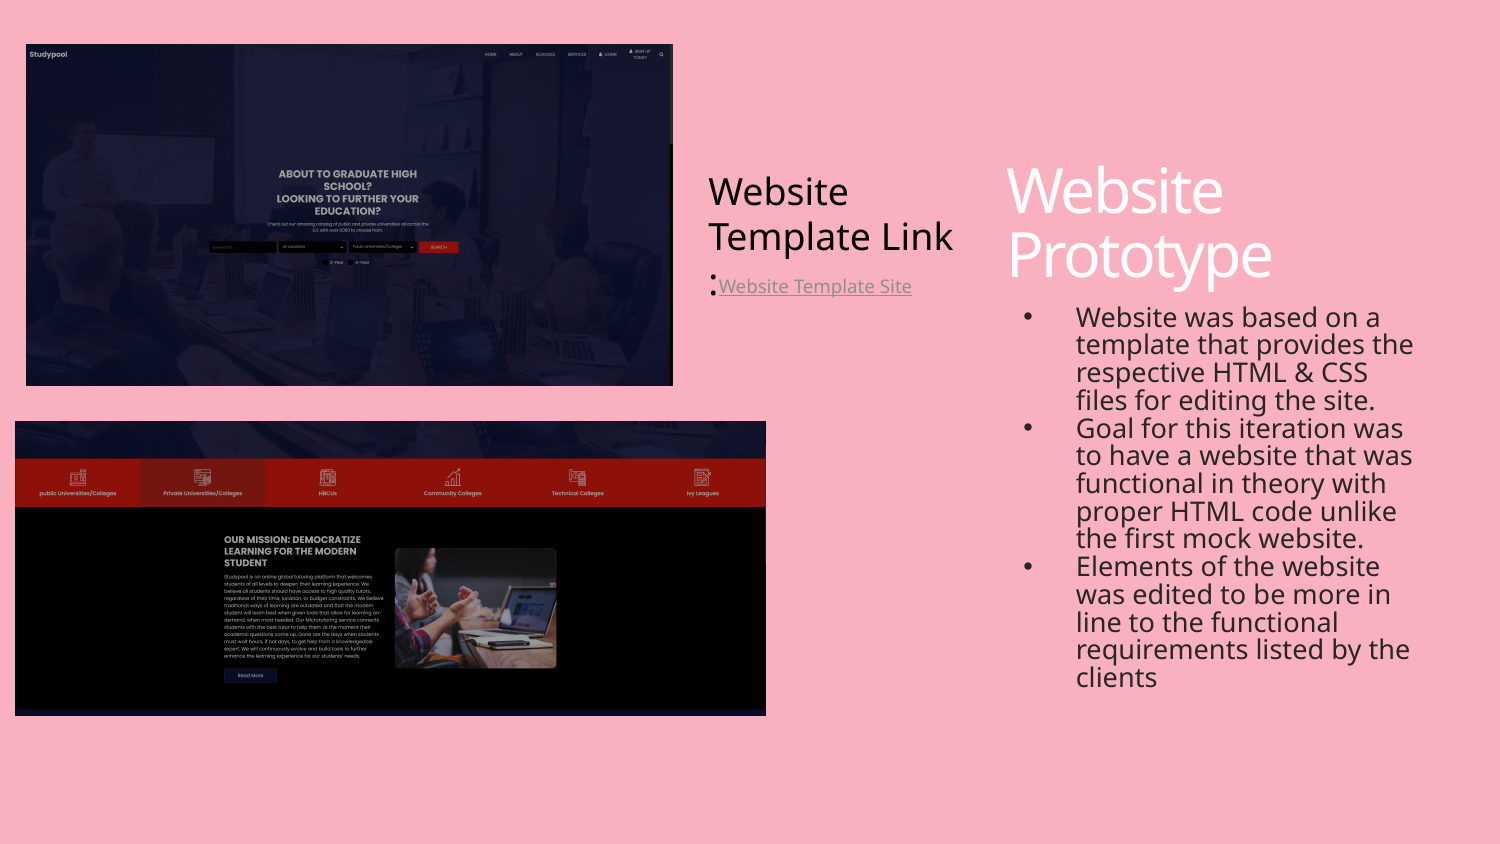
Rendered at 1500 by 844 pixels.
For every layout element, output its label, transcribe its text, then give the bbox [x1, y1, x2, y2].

list Website was based on a template that provides the respective HTML & CSS files for editing the site. Goal for this iteration was to have a website that was functional in theory with proper HTML code unlike the first mock website. Elements of the website was edited to be more in line to the functional requirements listed by the clients [991, 297, 1439, 723]
text_box Website Template Link : [693, 161, 974, 311]
picture [26, 44, 673, 386]
picture [15, 421, 767, 717]
title Website Prototype [991, 61, 1439, 297]
text_box Website Template Site [703, 267, 938, 308]
